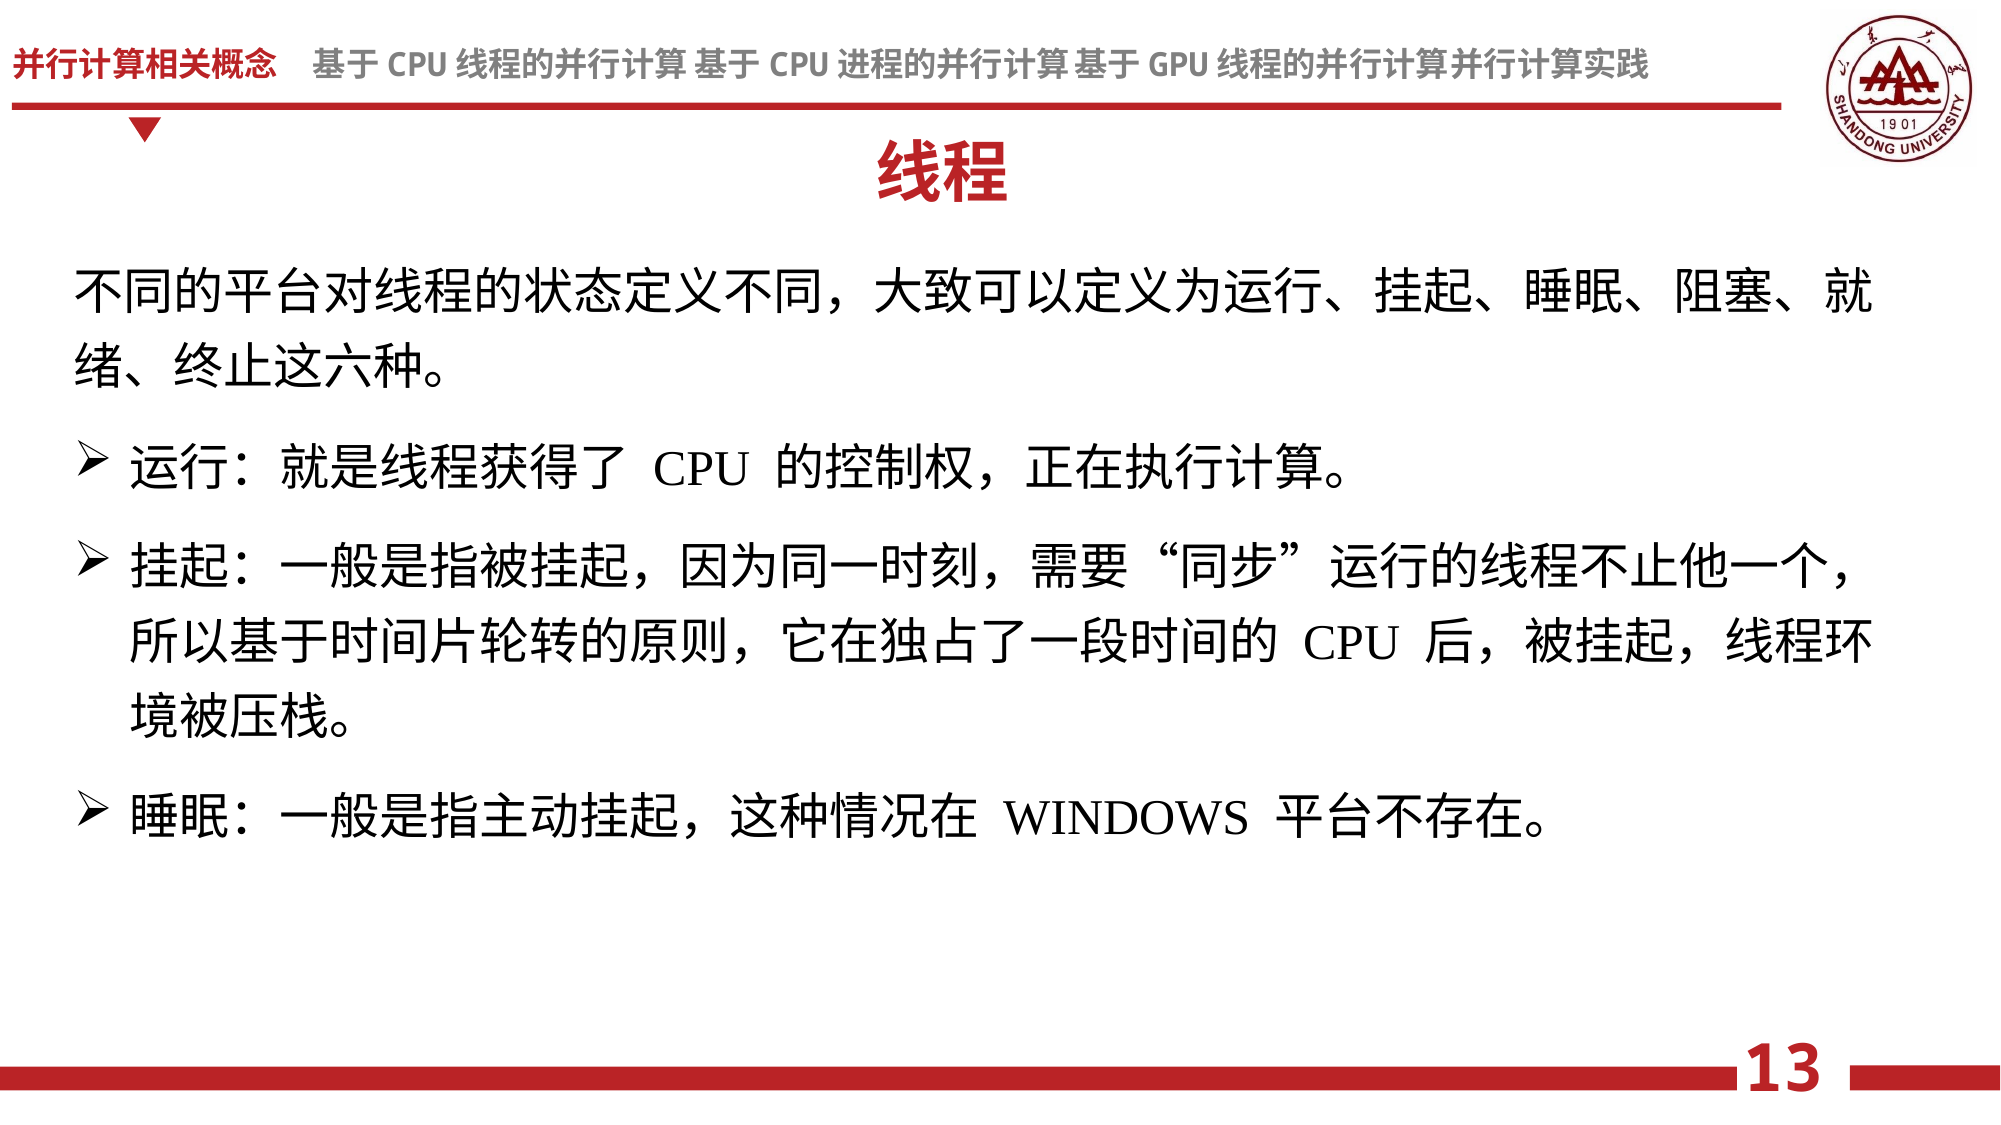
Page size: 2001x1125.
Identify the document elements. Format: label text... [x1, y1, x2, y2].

picture [1820, 9, 1977, 167]
text_box 线程 [860, 122, 1024, 218]
text_box 不同的平台对线程的状态定义不同，大致可以定义为运行、挂起、睡眠、阻塞、就绪、终止这六种。 运行：就是线程获得了 CPU 的控制权，正在执行计算。 挂起：一般是指被挂起，因为同一时刻，需要“同步”运行的线程不止他一个，所以基于时间片轮转的原则，它在独占了一段时间的 CPU 后，被挂起，线程环境被压栈。 睡眠：一般是指主动挂起，这种情况在 WINDOWS 平台不存在。 [58, 237, 1909, 953]
